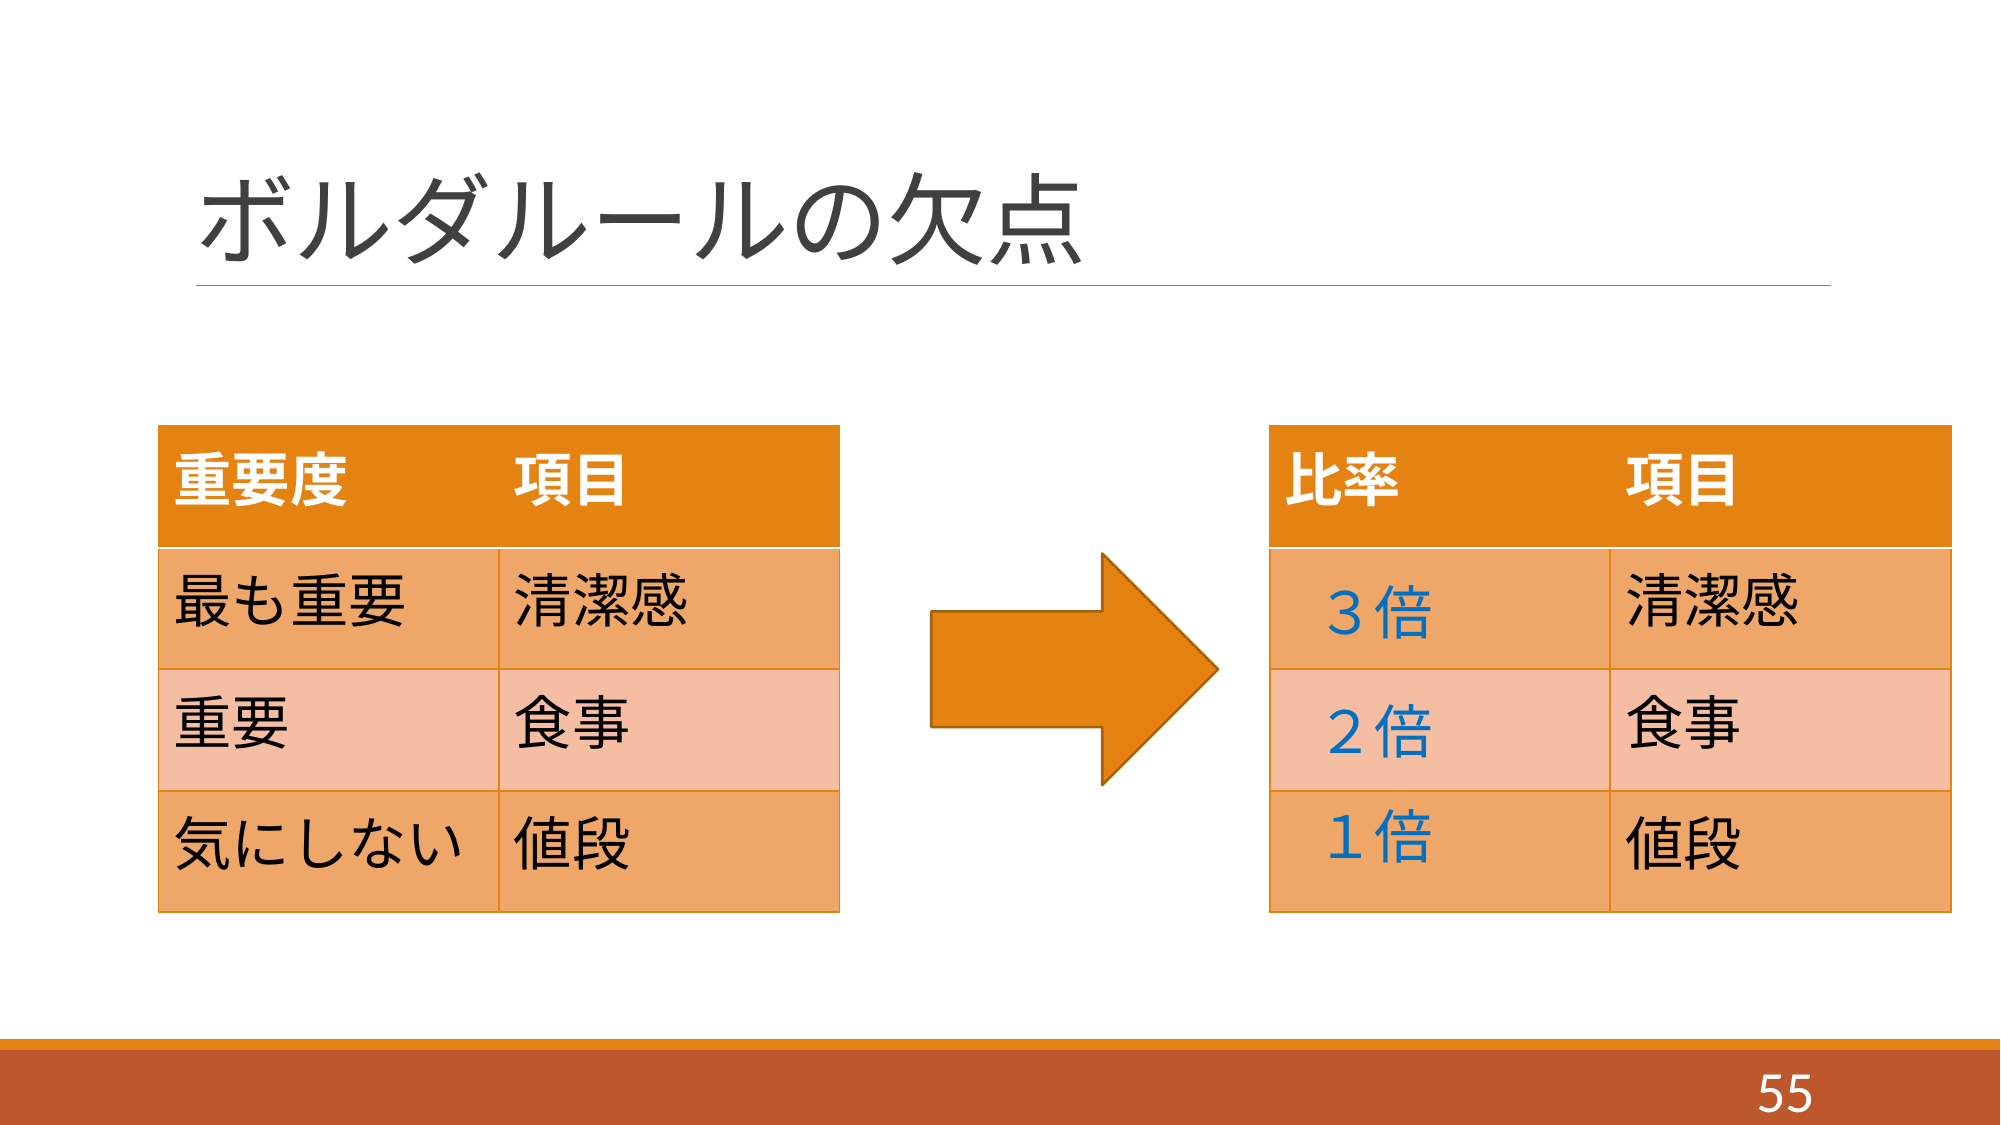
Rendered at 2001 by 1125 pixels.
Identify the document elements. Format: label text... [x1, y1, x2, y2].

table_header 項目 [500, 427, 839, 547]
slide_number 54 [1414, 1059, 1830, 1120]
text_box ３倍 [1302, 568, 1649, 654]
table_header 比率 [1271, 427, 1609, 547]
table_cell 食事 [1611, 670, 1950, 790]
list [158, 293, 1884, 1008]
table_cell 食事 [500, 670, 839, 790]
table_cell 清潔感 [1611, 549, 1950, 668]
text_box １倍 [1302, 792, 1649, 878]
table_cell [1271, 792, 1609, 911]
table_cell 最も重要 [159, 549, 498, 668]
table_cell 値段 [500, 792, 839, 911]
text_box [929, 552, 1219, 787]
table_cell [1271, 549, 1609, 668]
table_cell 気にしない [159, 792, 498, 911]
table_cell [1271, 670, 1609, 790]
table_cell 清潔感 [500, 549, 839, 668]
table_header 重要度 [159, 427, 498, 547]
table_cell 重要 [159, 670, 498, 790]
text_box ２倍 [1302, 687, 1649, 773]
table_header 項目 [1611, 427, 1950, 547]
table_cell 値段 [1611, 792, 1950, 911]
title ボルダルールの欠点 [180, 47, 1830, 285]
